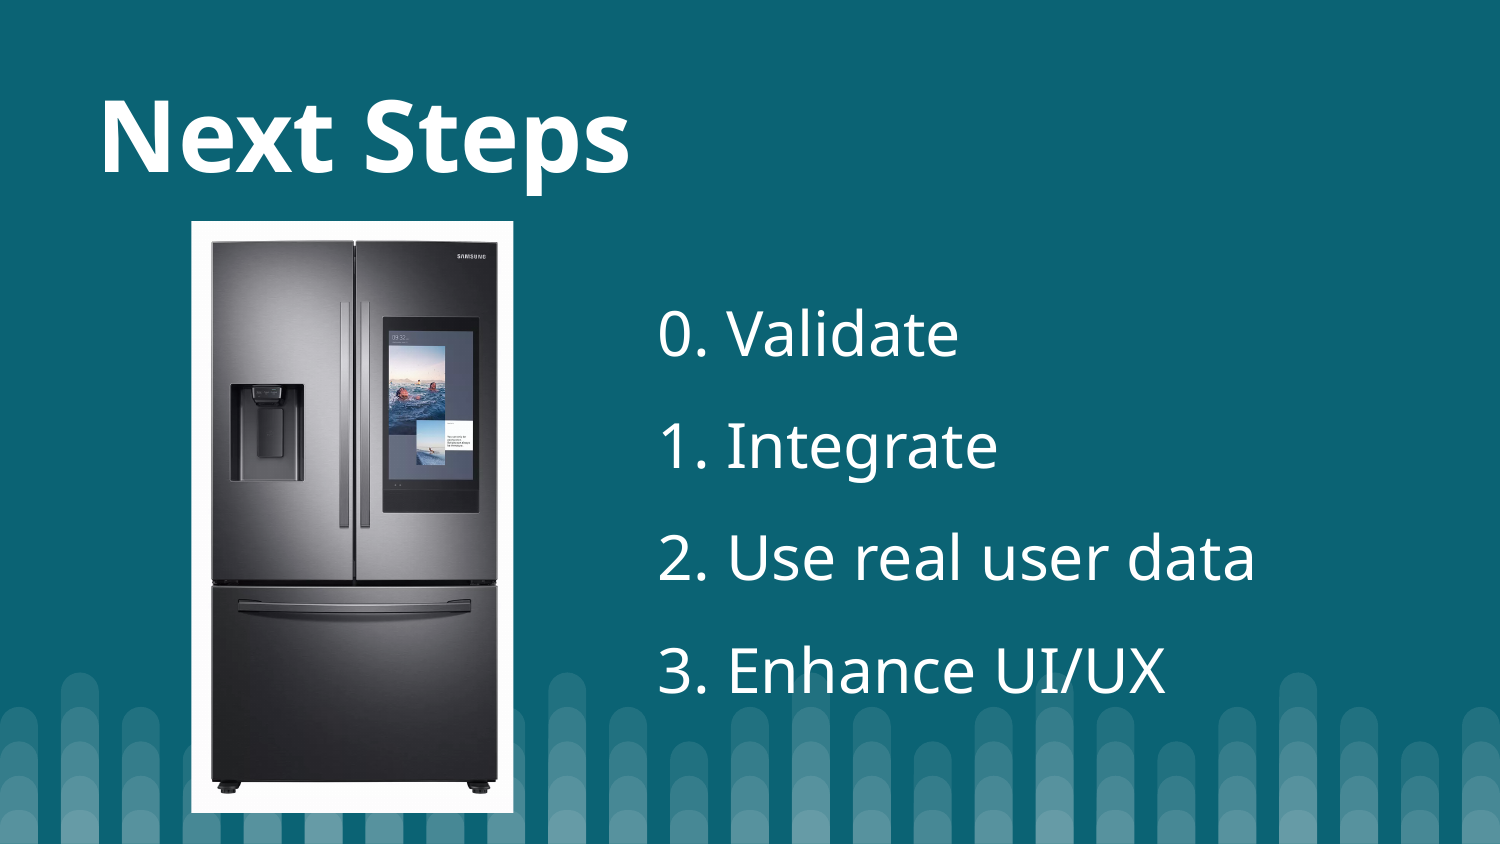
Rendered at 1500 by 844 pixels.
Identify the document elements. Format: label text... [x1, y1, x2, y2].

text_box 0. Validate 1. Integrate 2. Use real user data 3. Enhance UI/UX [642, 241, 1451, 694]
title Next Steps [81, 57, 1344, 262]
picture [191, 221, 514, 813]
